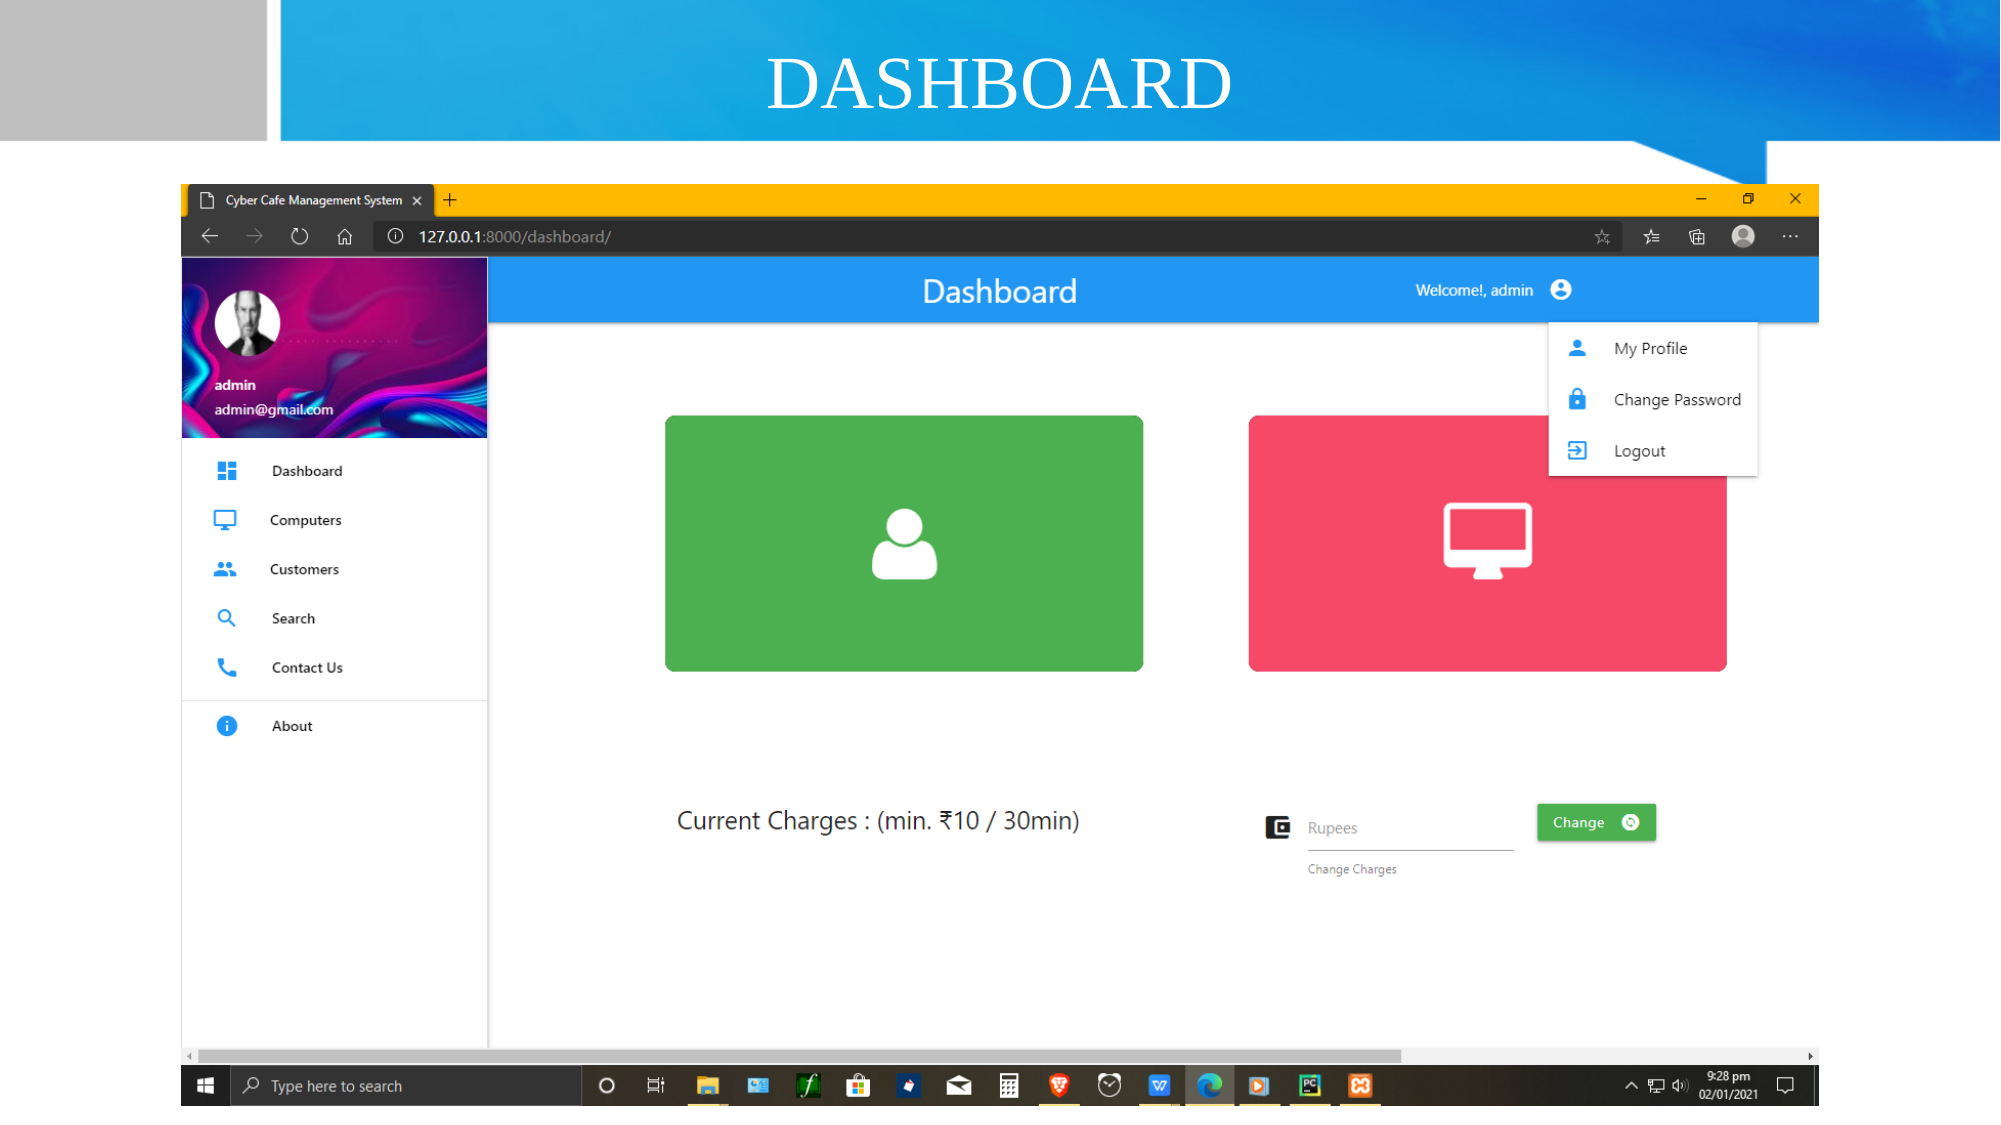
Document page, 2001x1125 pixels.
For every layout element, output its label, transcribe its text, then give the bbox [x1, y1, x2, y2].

picture [0, 0, 2000, 1125]
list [181, 184, 1819, 1106]
title DASHBOARD [99, 30, 1901, 127]
